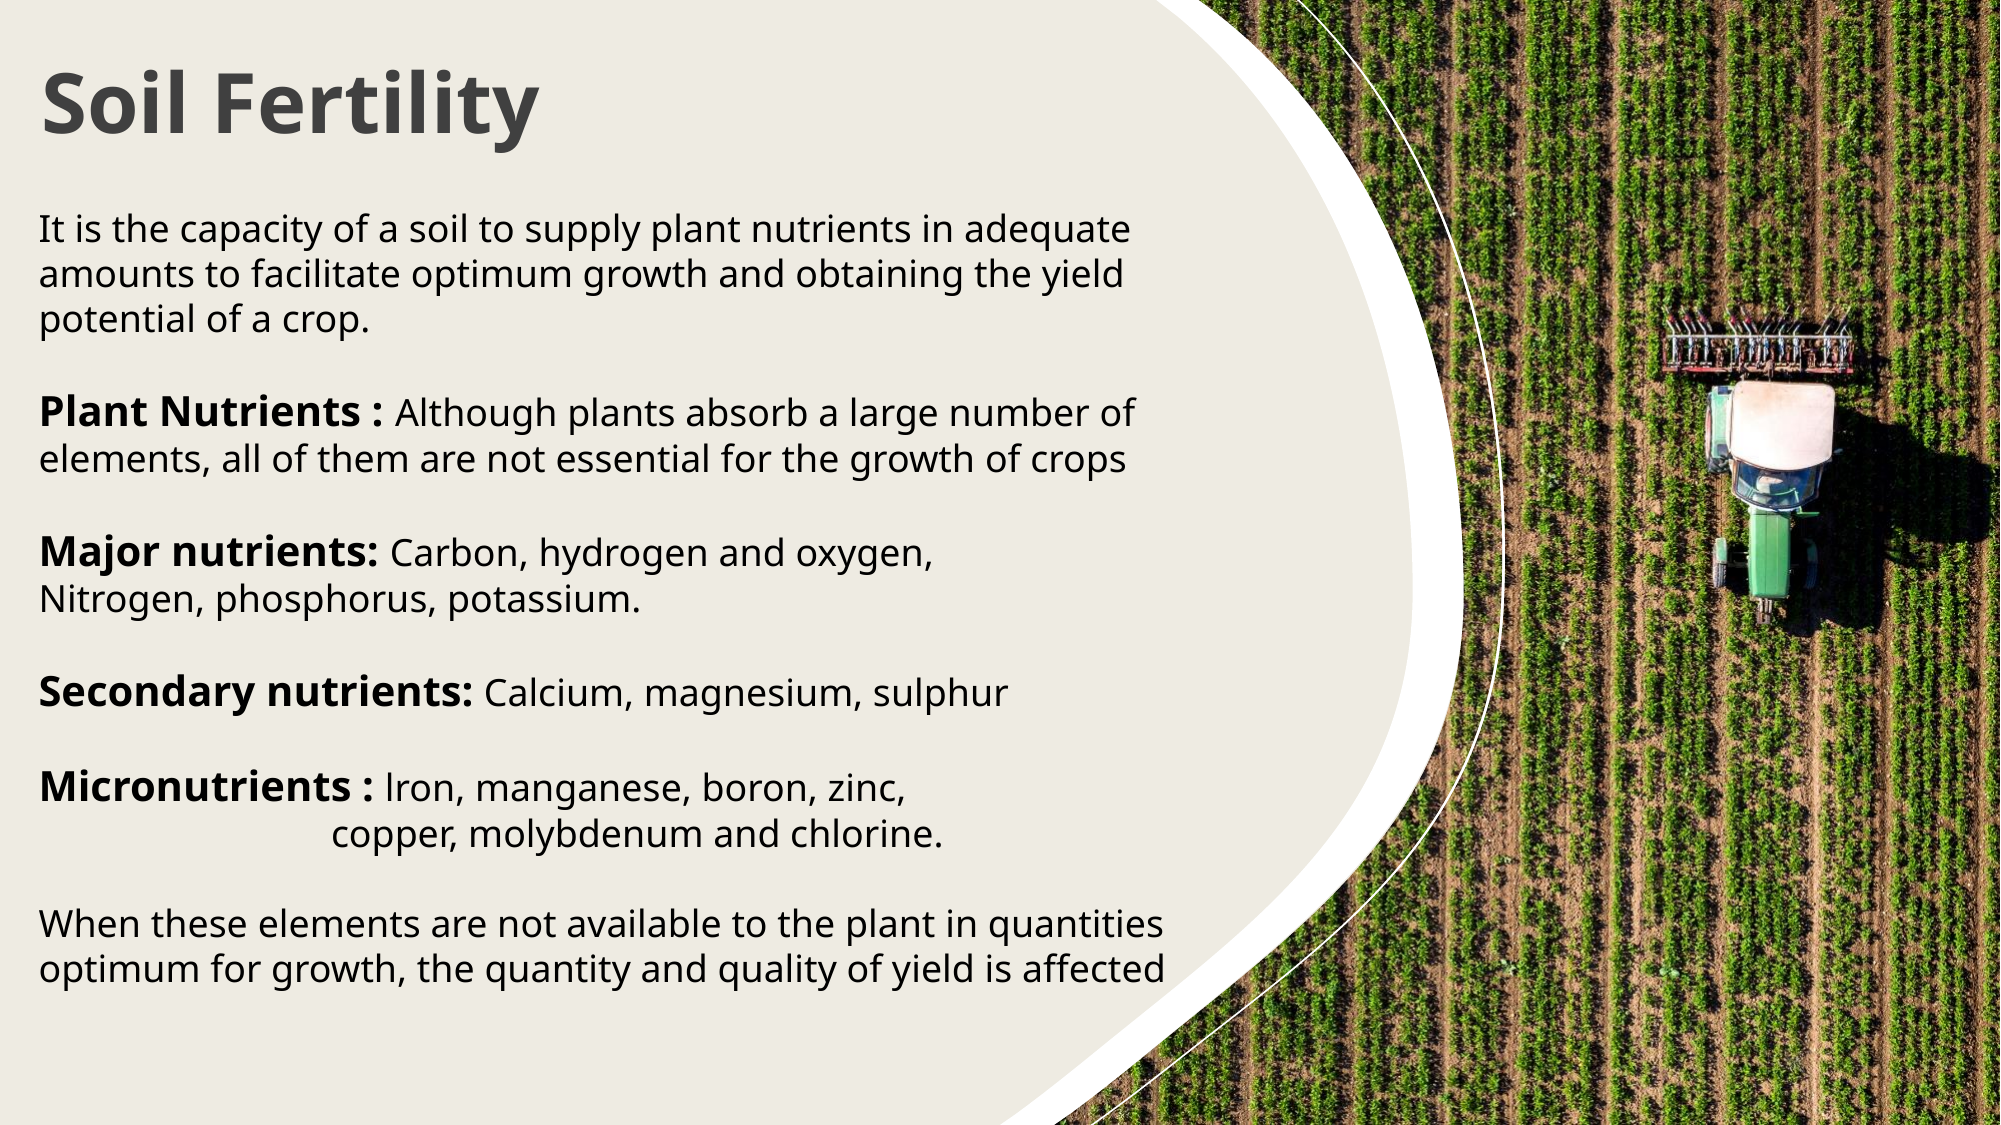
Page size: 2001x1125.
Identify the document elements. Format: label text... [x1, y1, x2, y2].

picture [1054, 0, 2000, 1125]
text_box It is the capacity of a soil to supply plant nutrients in adequate amounts to facilitate optimum growth and obtaining the yield potential of a crop. Plant Nutrients : Although plants absorb a large number of elements, all of them are not essential for the growth of crops Major nutrients: Carbon, hydrogen and oxygen, Nitrogen, phosphorus, potassium. Secondary nutrients: Calcium, magnesium, sulphur Micronutrients : lron, manganese, boron, zinc, copper, molybdenum and chlorine. When these elements are not available to the plant in quantities optimum for growth, the quantity and quality of yield is affected [23, 197, 1054, 1043]
title Soil Fertility [23, 0, 1054, 197]
